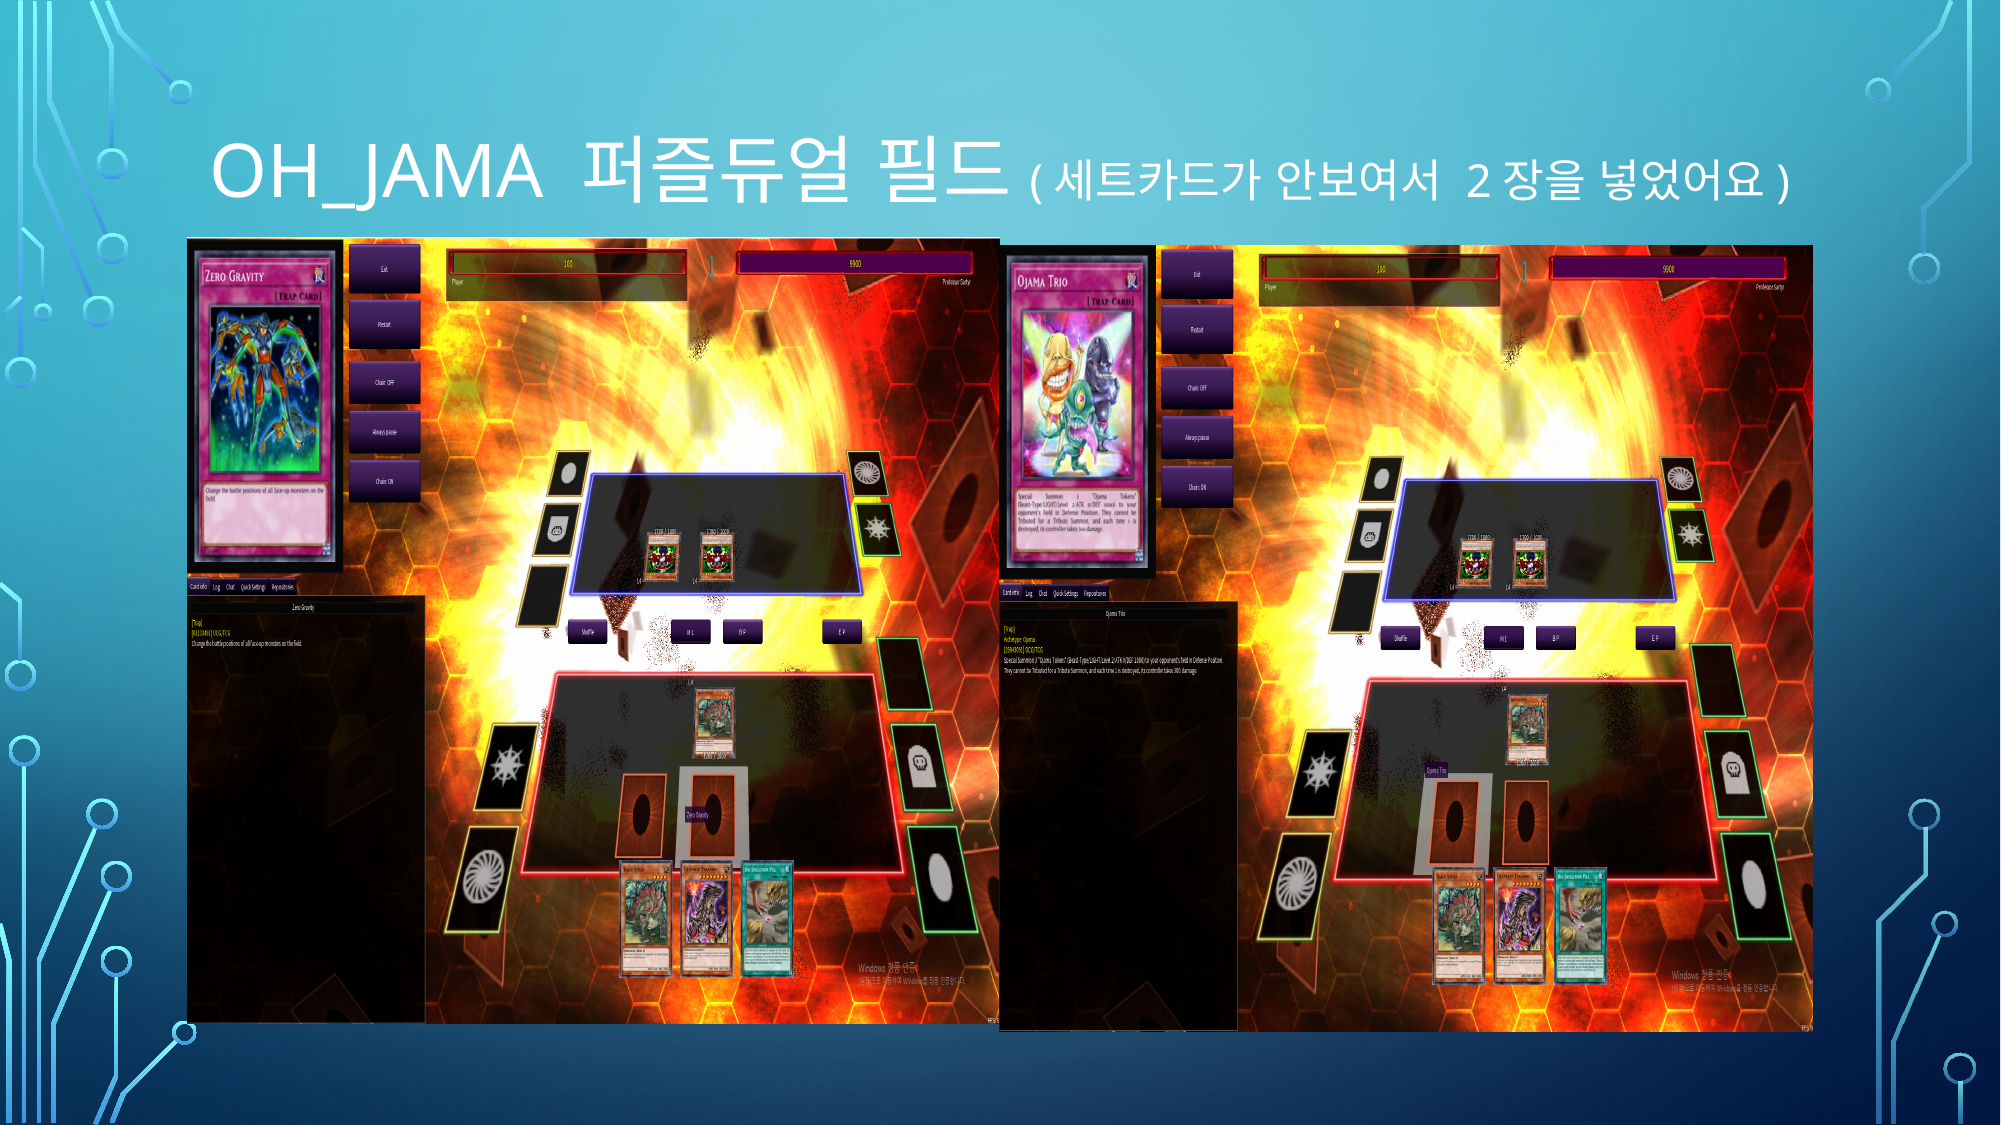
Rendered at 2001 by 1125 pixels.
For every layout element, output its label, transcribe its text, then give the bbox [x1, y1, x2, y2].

picture [999, 244, 1813, 1032]
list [187, 236, 1001, 1024]
title Oh_Jama 퍼즐듀얼 필드(세트카드가 안보여서 2장을 넣었어요) [187, 101, 1813, 244]
